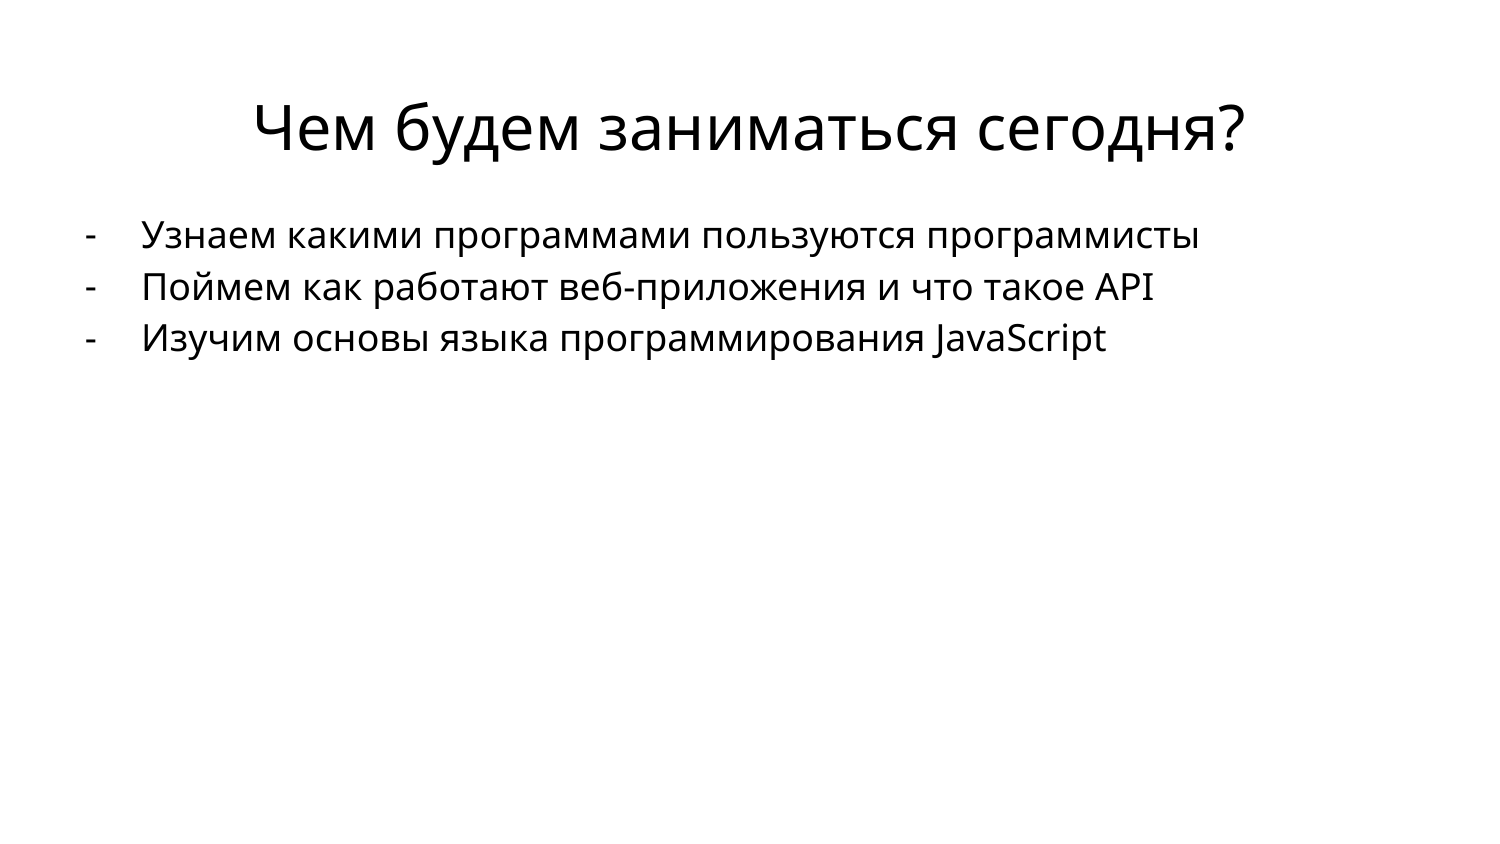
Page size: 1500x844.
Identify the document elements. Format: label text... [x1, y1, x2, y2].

list Узнаем какими программами пользуются программисты Поймем как работают веб-приложения и что такое API Изучим основы языка программирования JavaScript [51, 189, 1449, 750]
title Чем будем заниматься сегодня? [51, 72, 1449, 167]
